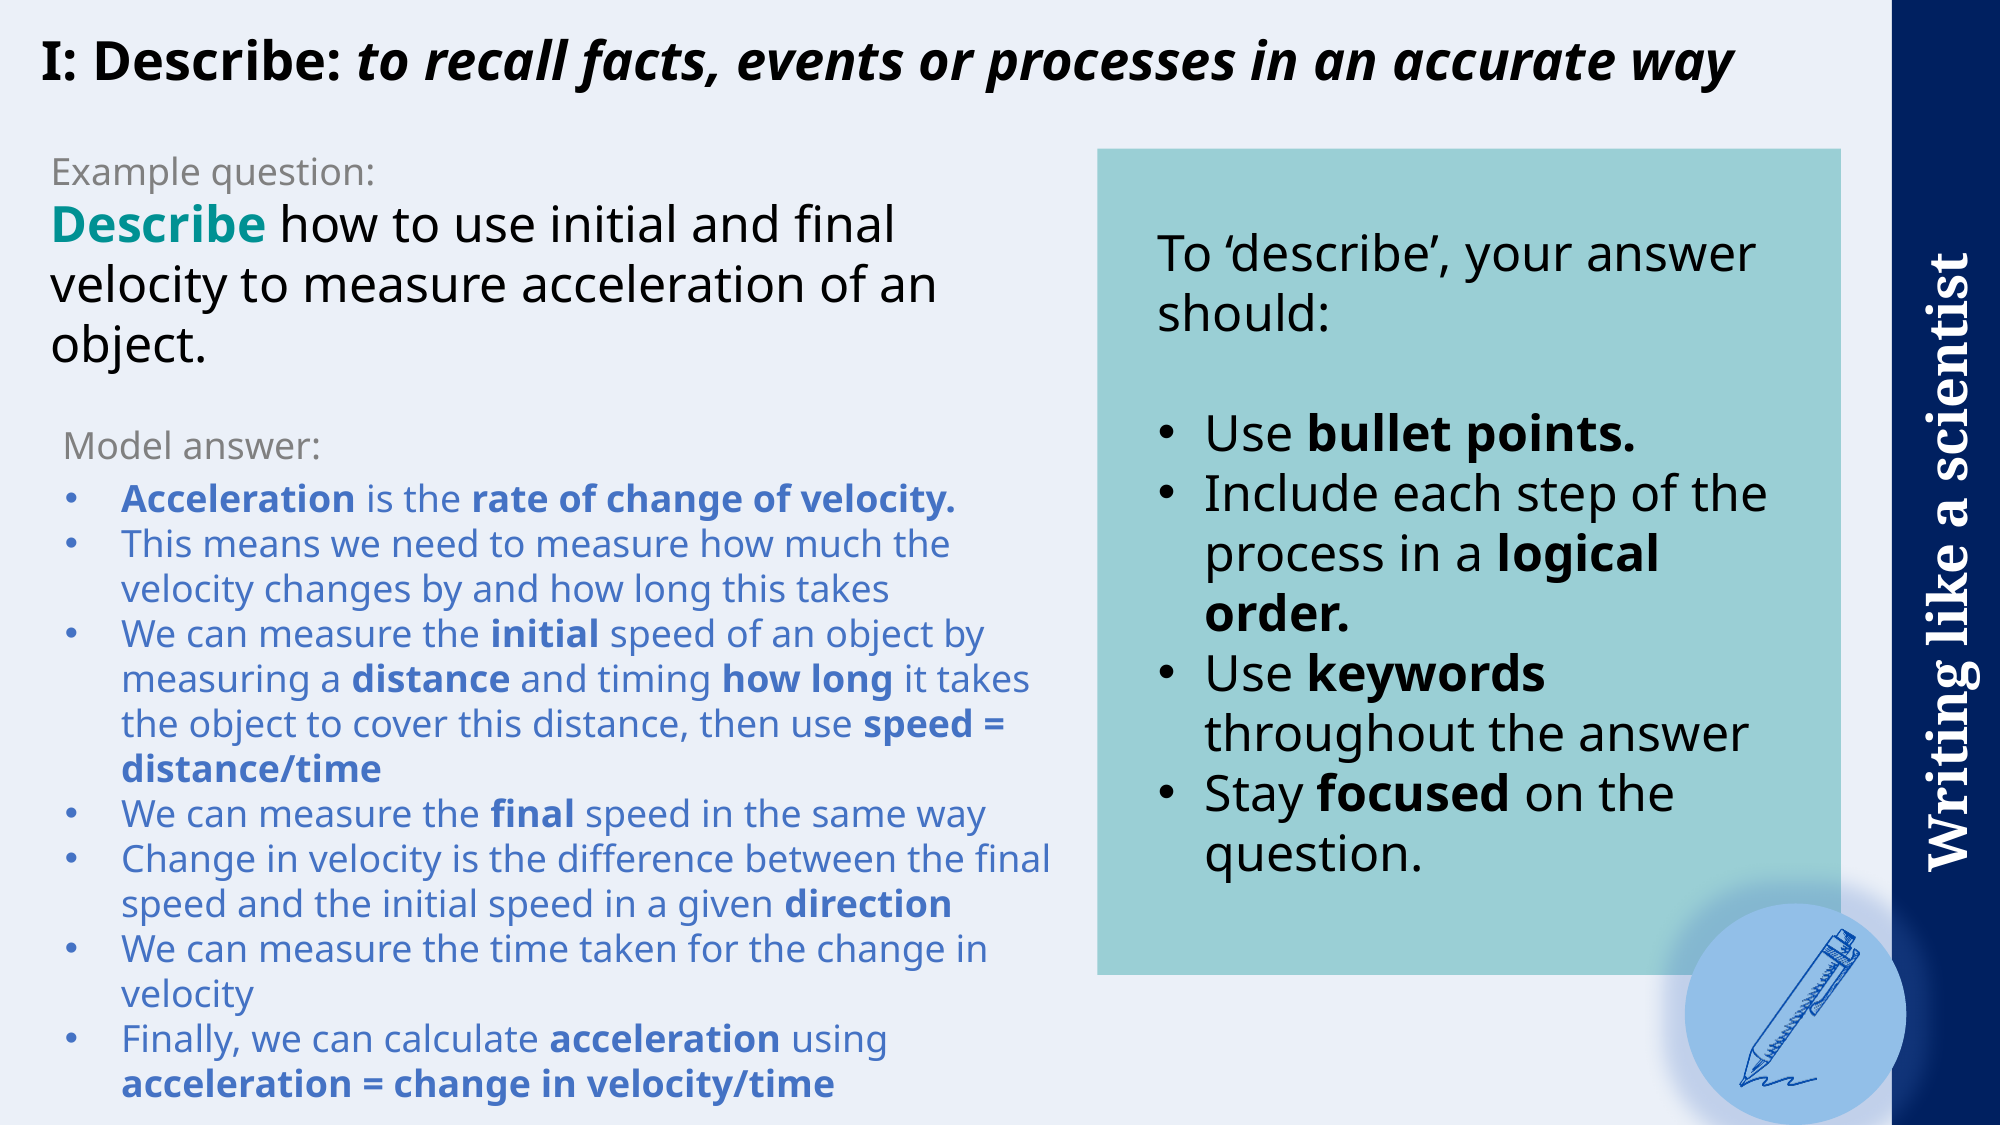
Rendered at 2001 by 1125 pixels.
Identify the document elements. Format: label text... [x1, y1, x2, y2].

text_box Example question: [35, 140, 445, 185]
text_box I: Describe: to recall facts, events or processes in an accurate way [41, 16, 1882, 93]
text_box Model answer: [47, 414, 464, 475]
picture [1687, 913, 1882, 1108]
text_box Acceleration is the rate of change of velocity. This means we need to measure how much the velocity changes by and how long this takes We can measure the initial speed of an object by measuring a distance and timing how long it takes the object to cover this distance, then use speed = distance/time We can measure the final speed in the same way Change in velocity is the difference between the final speed and the initial speed in a given direction We can measure the time taken for the change in velocity Finally, we can calculate acceleration using acceleration = change in velocity/time [50, 467, 1097, 1125]
text_box To ‘describe’, your answer should: Use bullet points. Include each step of the process in a logical order. Use keywords throughout the answer Stay focused on the question. [1143, 214, 1823, 890]
text_box Describe how to use initial and final velocity to measure acceleration of an object. [35, 185, 1035, 381]
